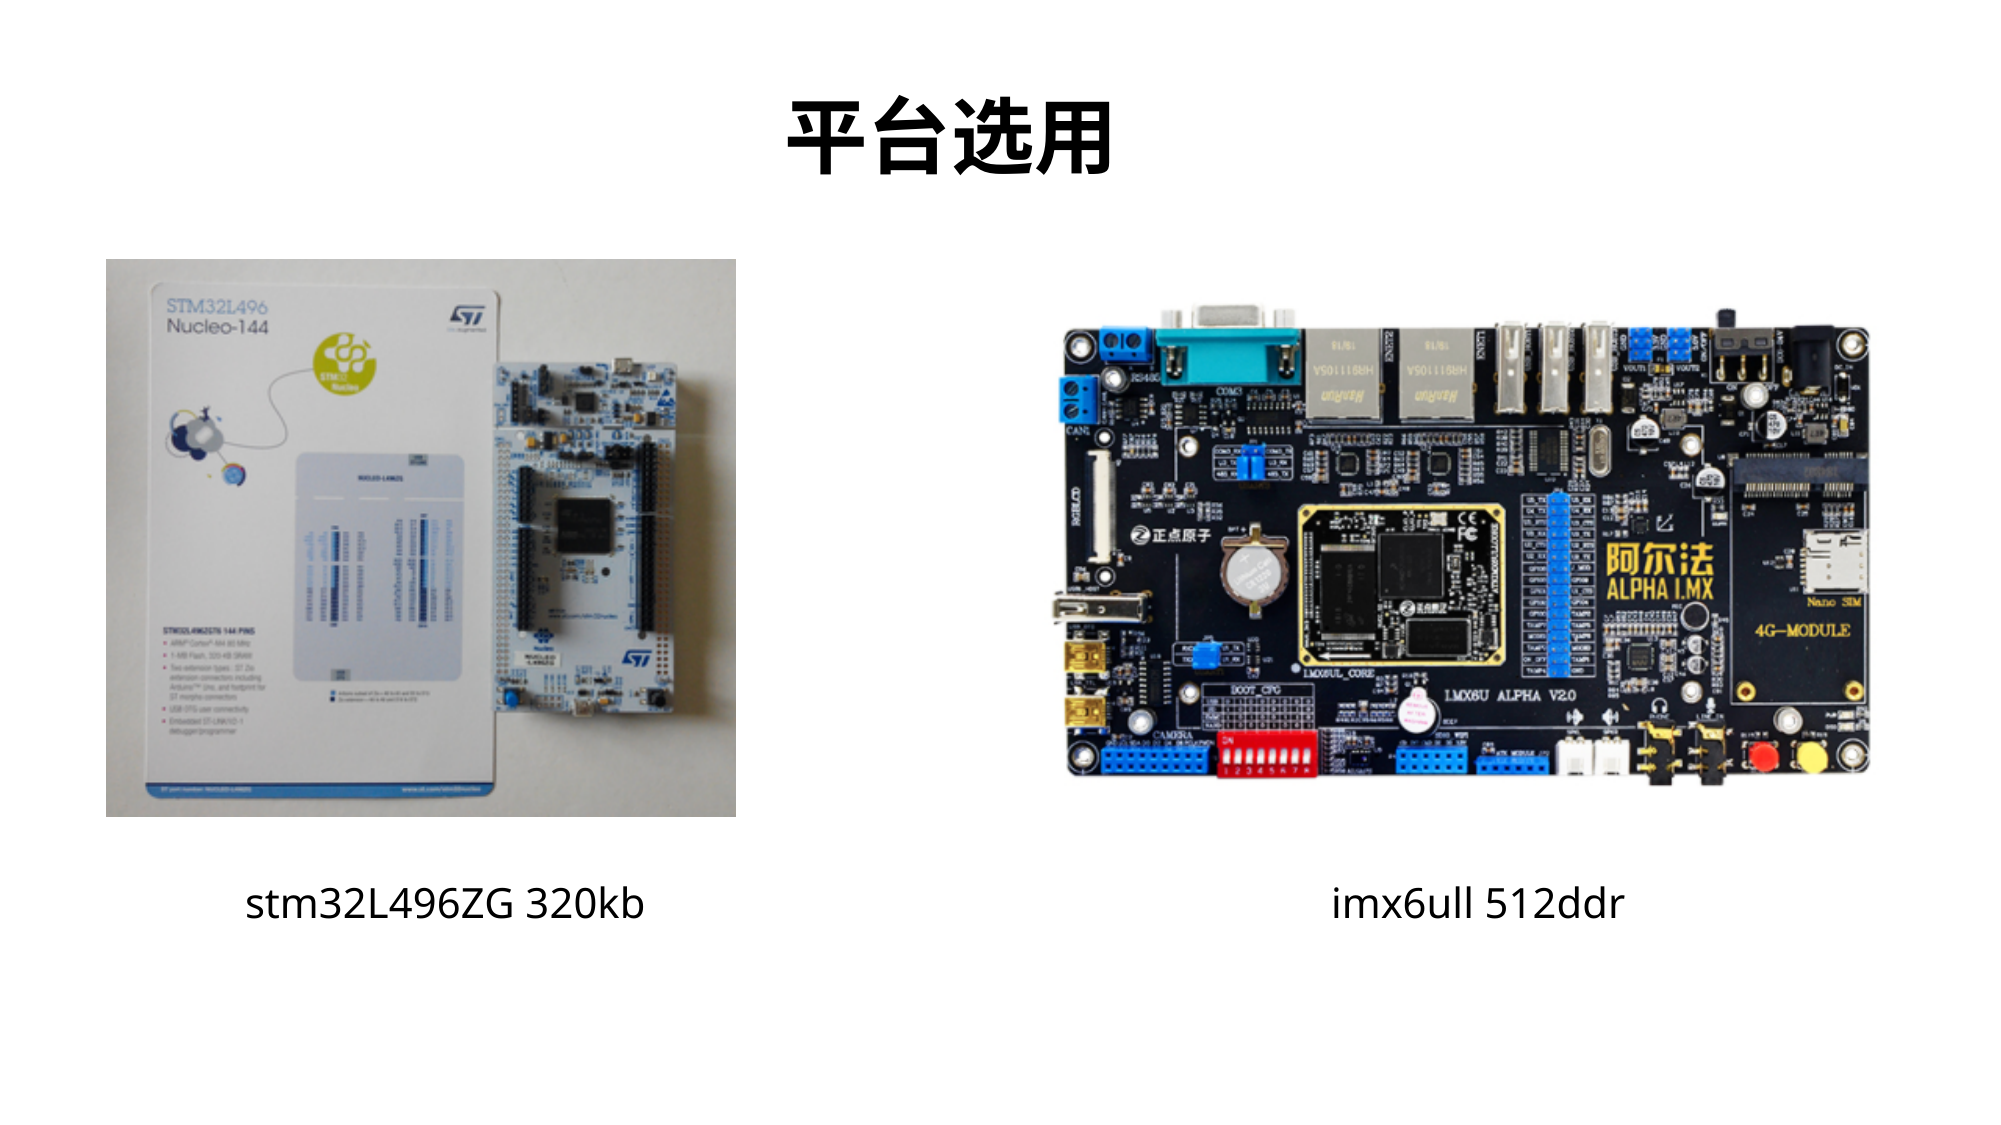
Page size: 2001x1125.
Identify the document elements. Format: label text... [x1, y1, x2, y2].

picture [106, 259, 736, 817]
subtitle imx6ull 512ddr [1224, 874, 1732, 922]
title 平台选用 [201, 26, 1702, 193]
picture [1026, 265, 1930, 834]
text_box stm32L496ZG 320kb [191, 874, 699, 922]
